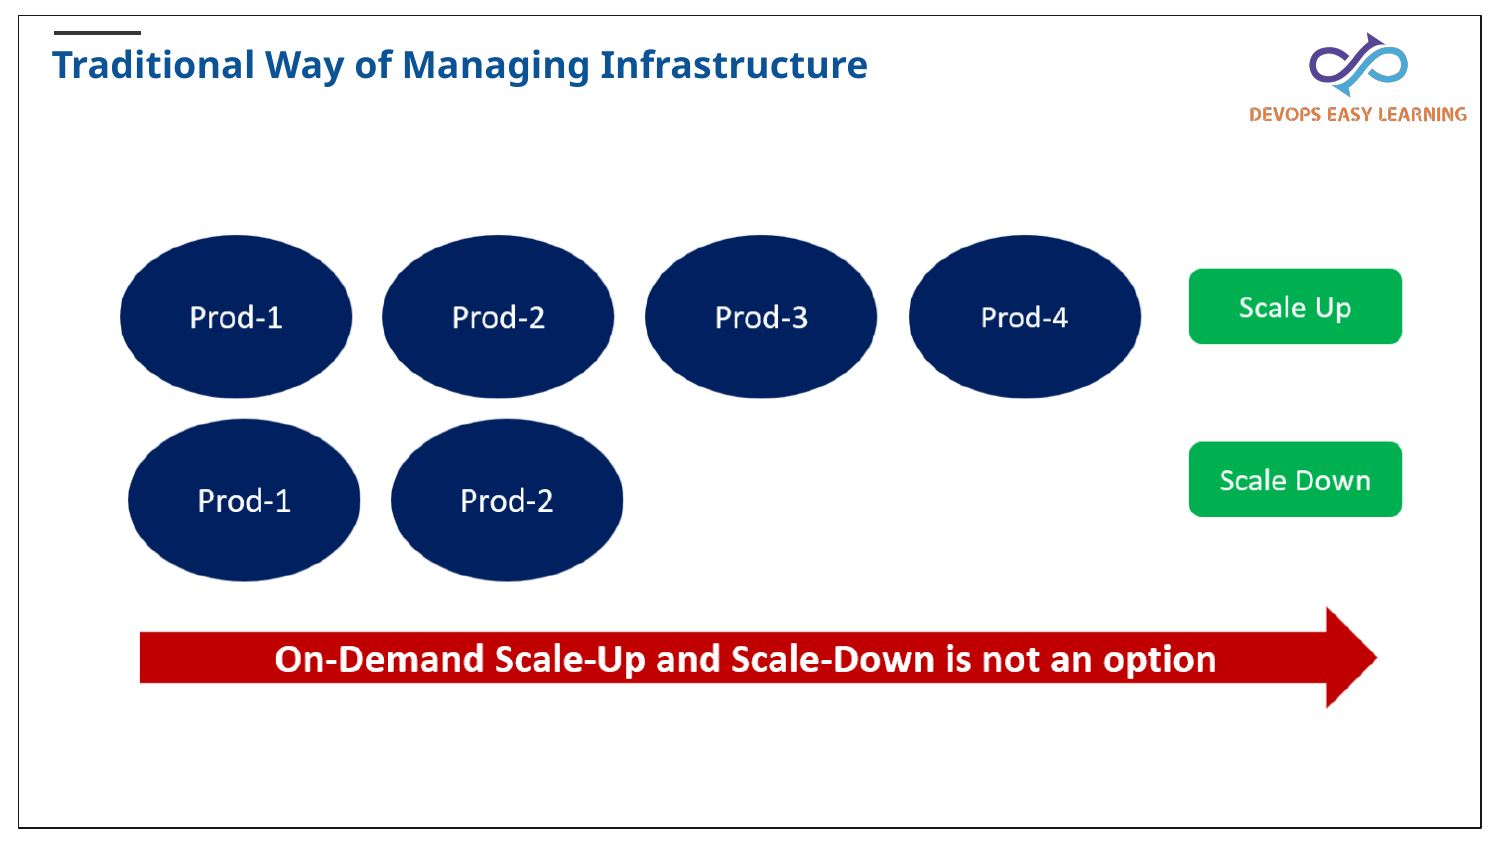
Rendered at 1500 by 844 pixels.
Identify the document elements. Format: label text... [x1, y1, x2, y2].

picture [1240, 21, 1477, 141]
text_box [18, 15, 1482, 829]
picture [109, 222, 1425, 716]
text_box Traditional Way of Managing Infrastructure [36, 33, 1220, 94]
